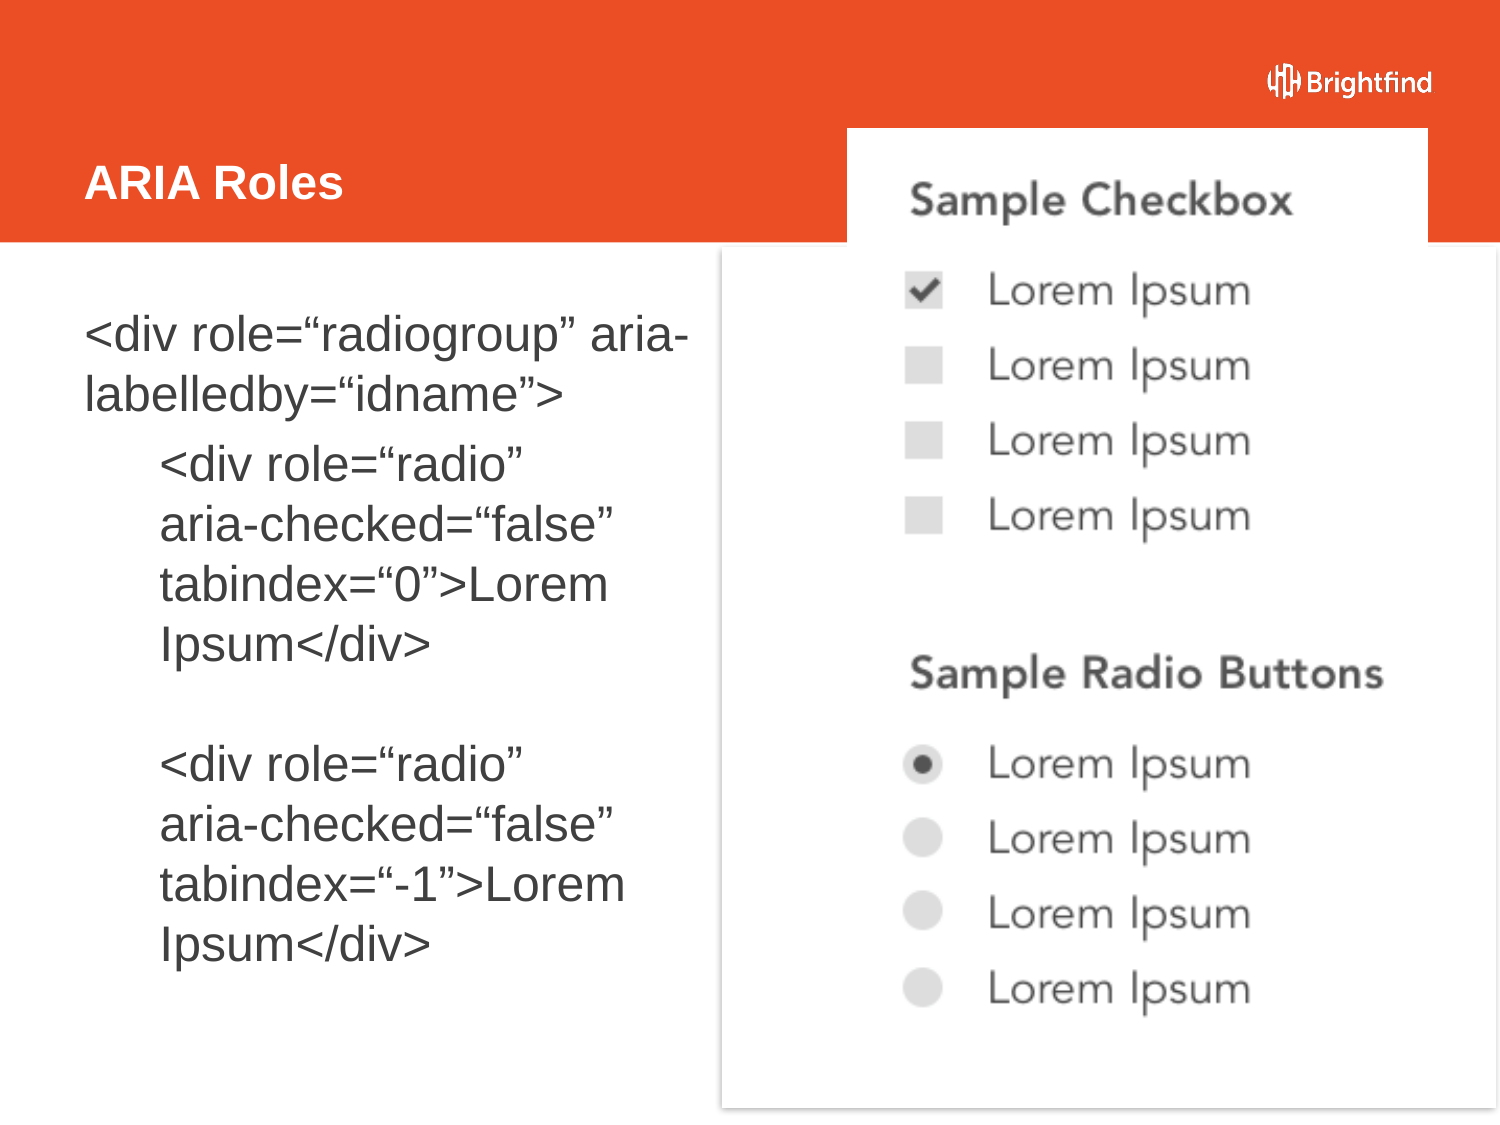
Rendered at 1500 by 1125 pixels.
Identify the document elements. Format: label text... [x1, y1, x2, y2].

list <div role=“radiogroup” aria-labelledby=“idname”> <div role=“radio” aria-checked=“false” tabindex=“0”>Lorem Ipsum</div> <div role=“radio” aria-checked=“false” tabindex=“-1”>Lorem Ipsum</div> [69, 294, 785, 1046]
picture [847, 128, 1428, 1090]
title ARIA Roles [68, 143, 842, 217]
text_box [721, 246, 1497, 1109]
